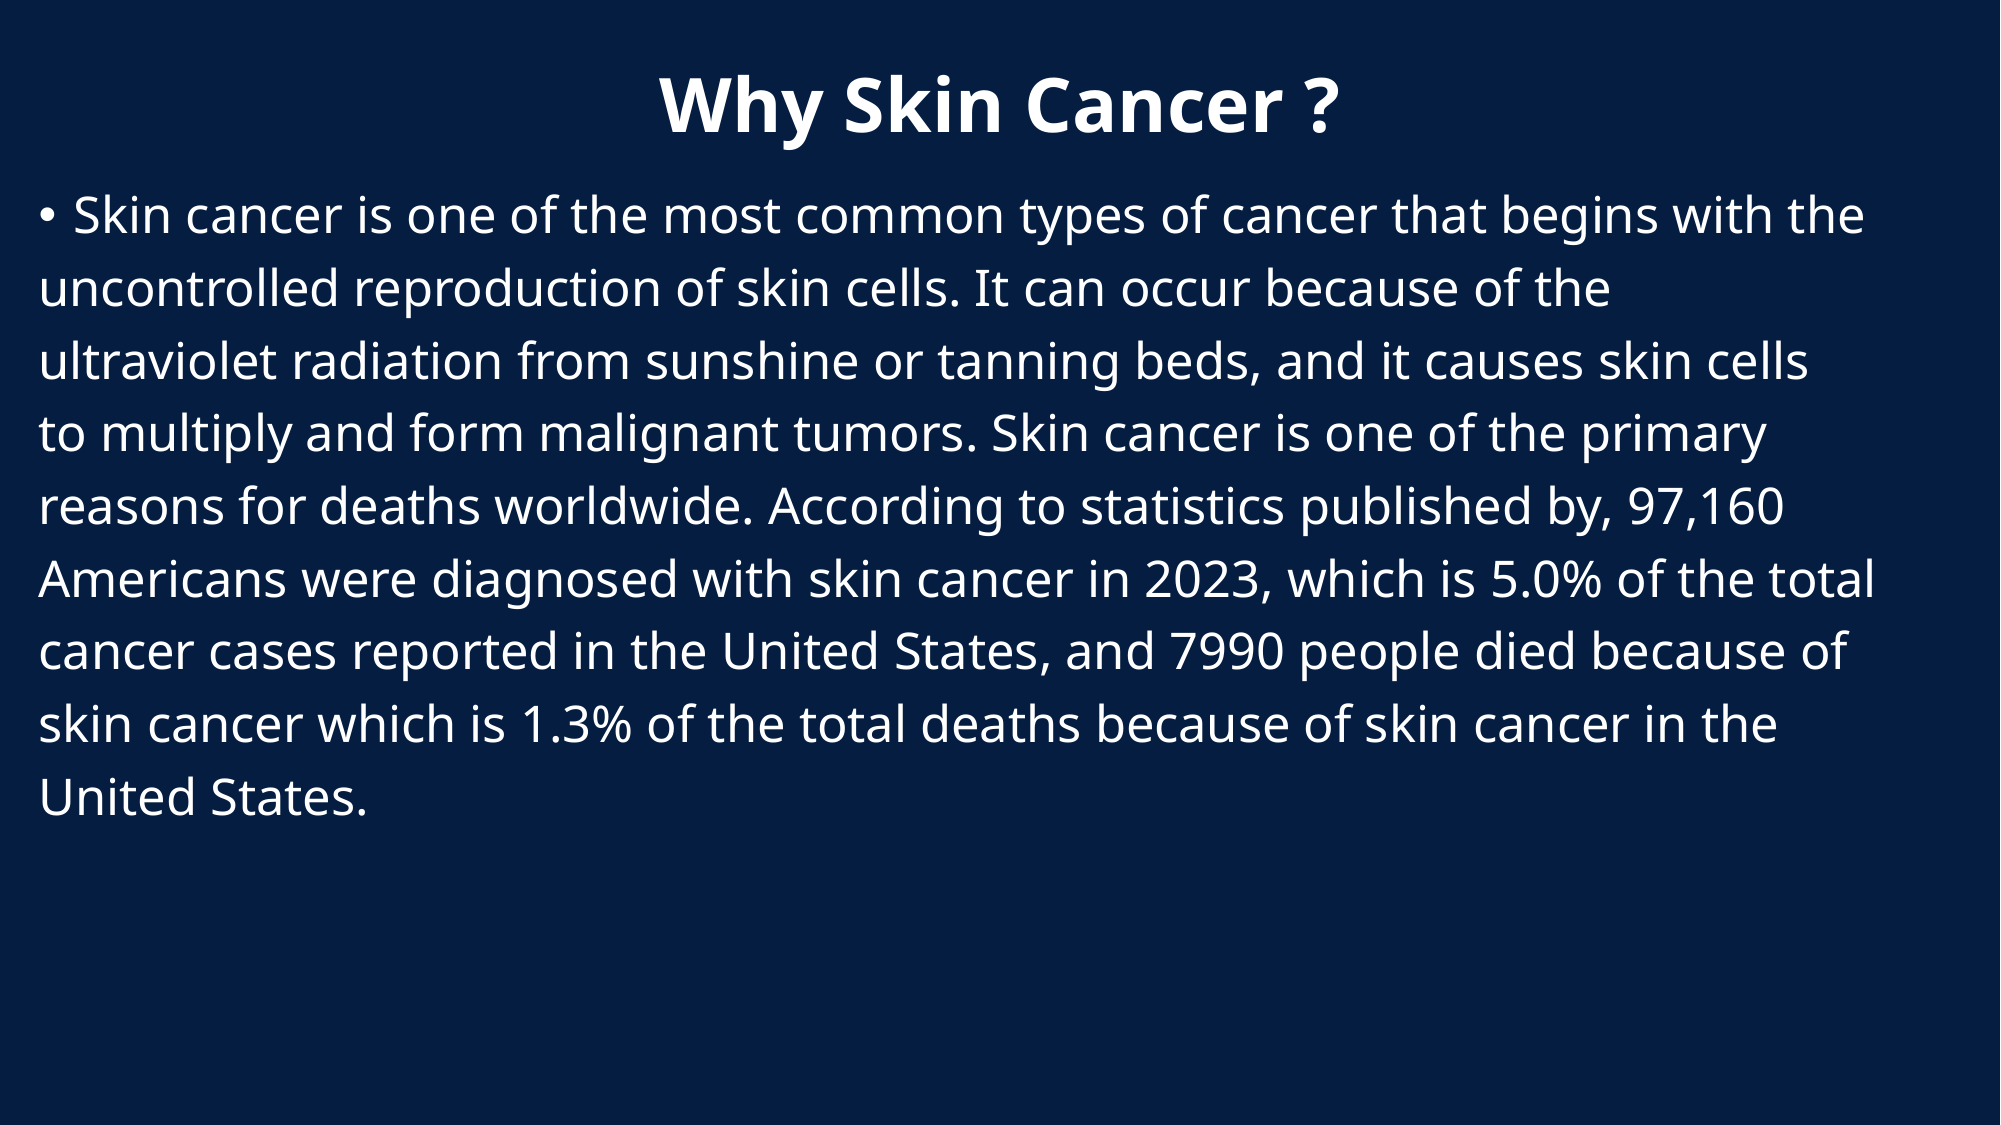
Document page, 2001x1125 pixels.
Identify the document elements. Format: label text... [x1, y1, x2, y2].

list Skin cancer is one of the most common types of cancer that begins with the uncontrolled reproduction of skin cells. It can occur because of the ultraviolet radiation from sunshine or tanning beds, and it causes skin cells to multiply and form malignant tumors. Skin cancer is one of the primary reasons for deaths worldwide. According to statistics published by, 97,160 Americans were diagnosed with skin cancer in 2023, which is 5.0% of the total cancer cases reported in the United States, and 7990 people died because of skin cancer which is 1.3% of the total deaths because of skin cancer in the United States. [23, 182, 1981, 1105]
title Why Skin Cancer ? [137, 59, 1863, 182]
